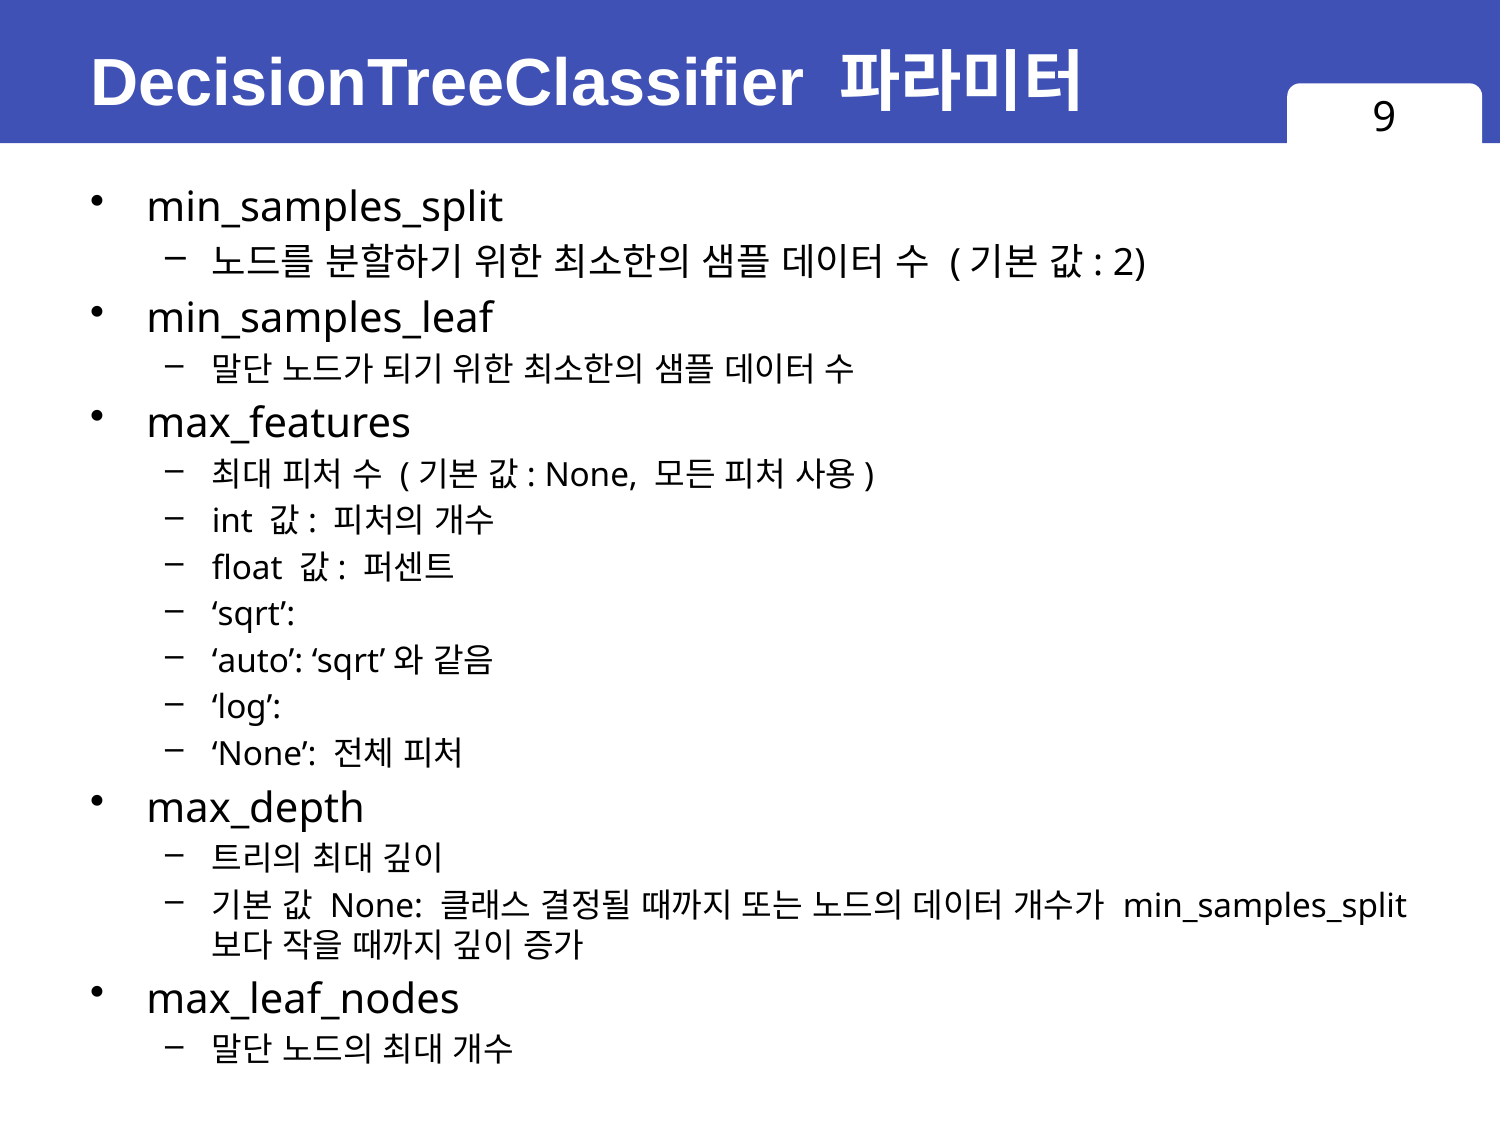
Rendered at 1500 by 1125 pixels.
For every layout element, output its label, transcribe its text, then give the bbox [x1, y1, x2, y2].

title DecisionTreeClassifier 파라미터 [74, 16, 1426, 141]
slide_number 9 [1286, 81, 1483, 161]
